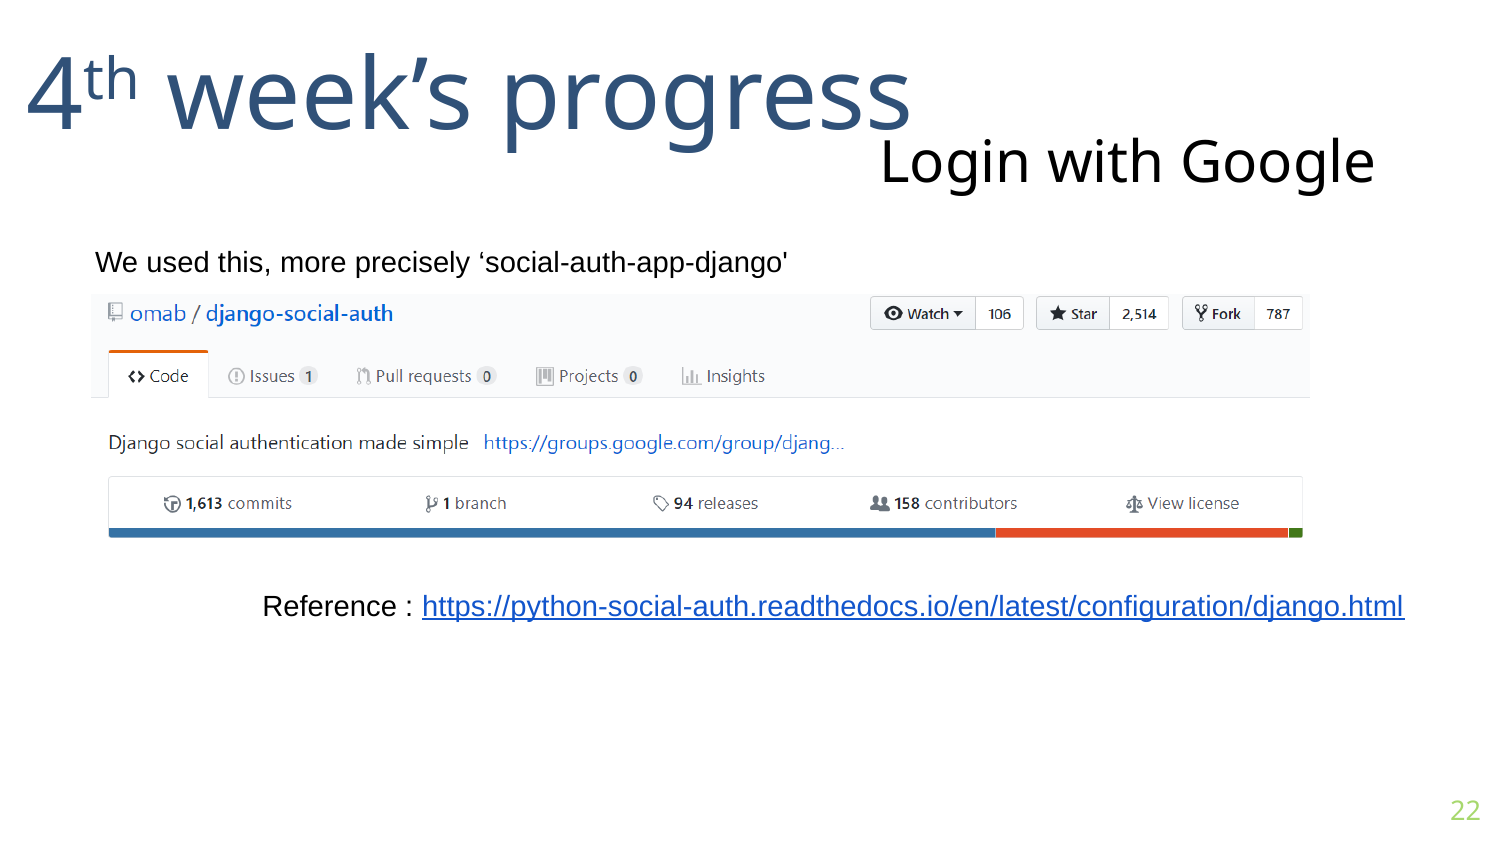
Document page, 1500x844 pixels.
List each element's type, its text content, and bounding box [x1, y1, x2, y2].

slide_number 22 [1391, 779, 1482, 844]
picture [90, 294, 1310, 546]
text_box We used this, more precisely ‘social-auth-app-django' [80, 236, 804, 287]
text_box 4th week’s progress [26, 8, 1060, 150]
text_box Reference : https://python-social-auth.readthedocs.io/en/latest/configuration/django.html [247, 580, 1421, 630]
text_box Login with Google [864, 116, 1500, 196]
